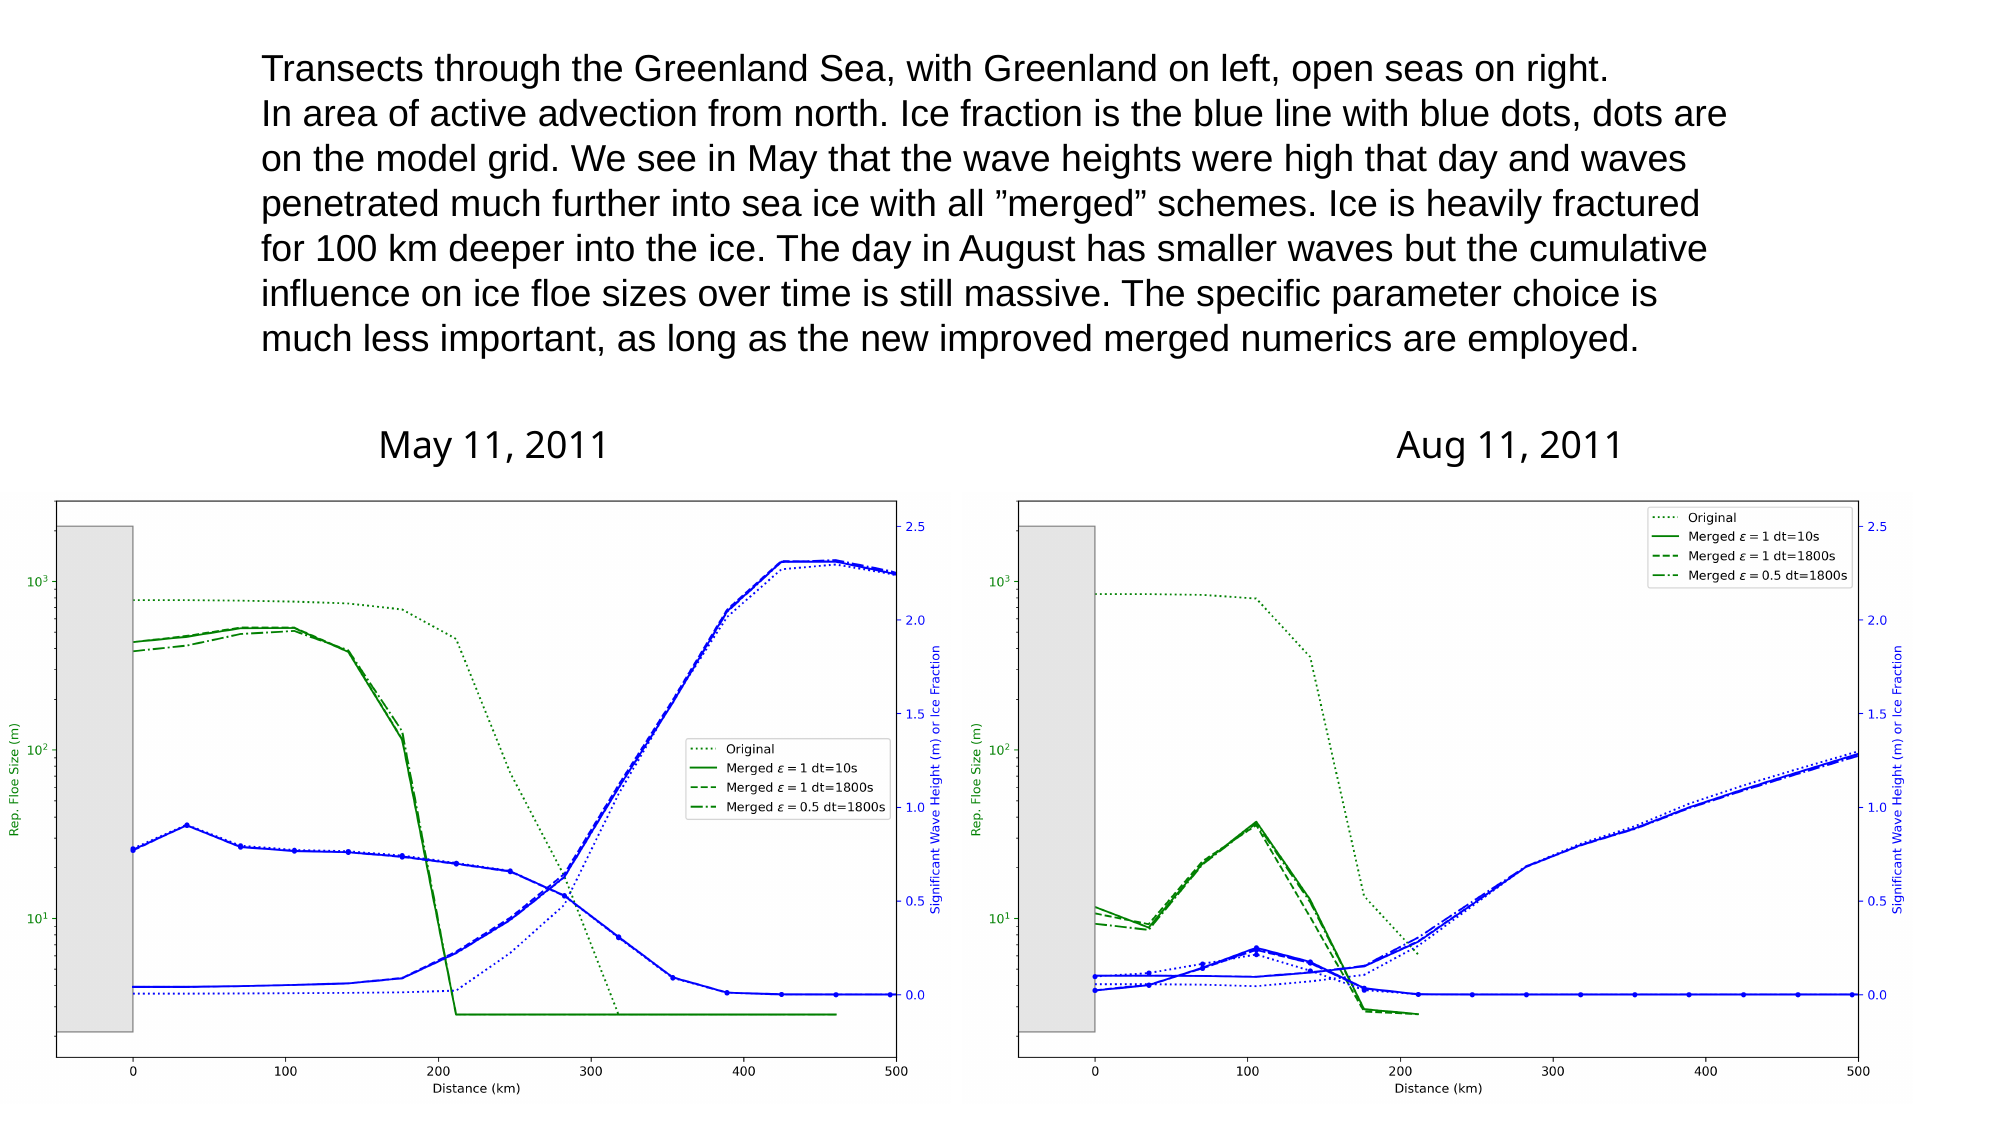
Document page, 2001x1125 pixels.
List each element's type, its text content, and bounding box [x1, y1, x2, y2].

text_box Aug 11, 2011 [1381, 413, 1641, 473]
picture [962, 492, 1914, 1104]
picture [0, 492, 951, 1104]
text_box Transects through the Greenland Sea, with Greenland on left, open seas on right. In area of active advection from north. Ice fraction is the blue line with blue dots, dots are on the model grid. We see in May that the wave heights were high that day and waves penetrated much further into sea ice with all ”merged” schemes. Ice is heavily fractured for 100 km deeper into the ice. The day in August has smaller waves but the cumulative influence on ice floe sizes over time is still massive. The specific parameter choice is much less important, as long as the new improved merged numerics are employed. [246, 36, 1765, 367]
text_box May 11, 2011 [363, 413, 626, 473]
